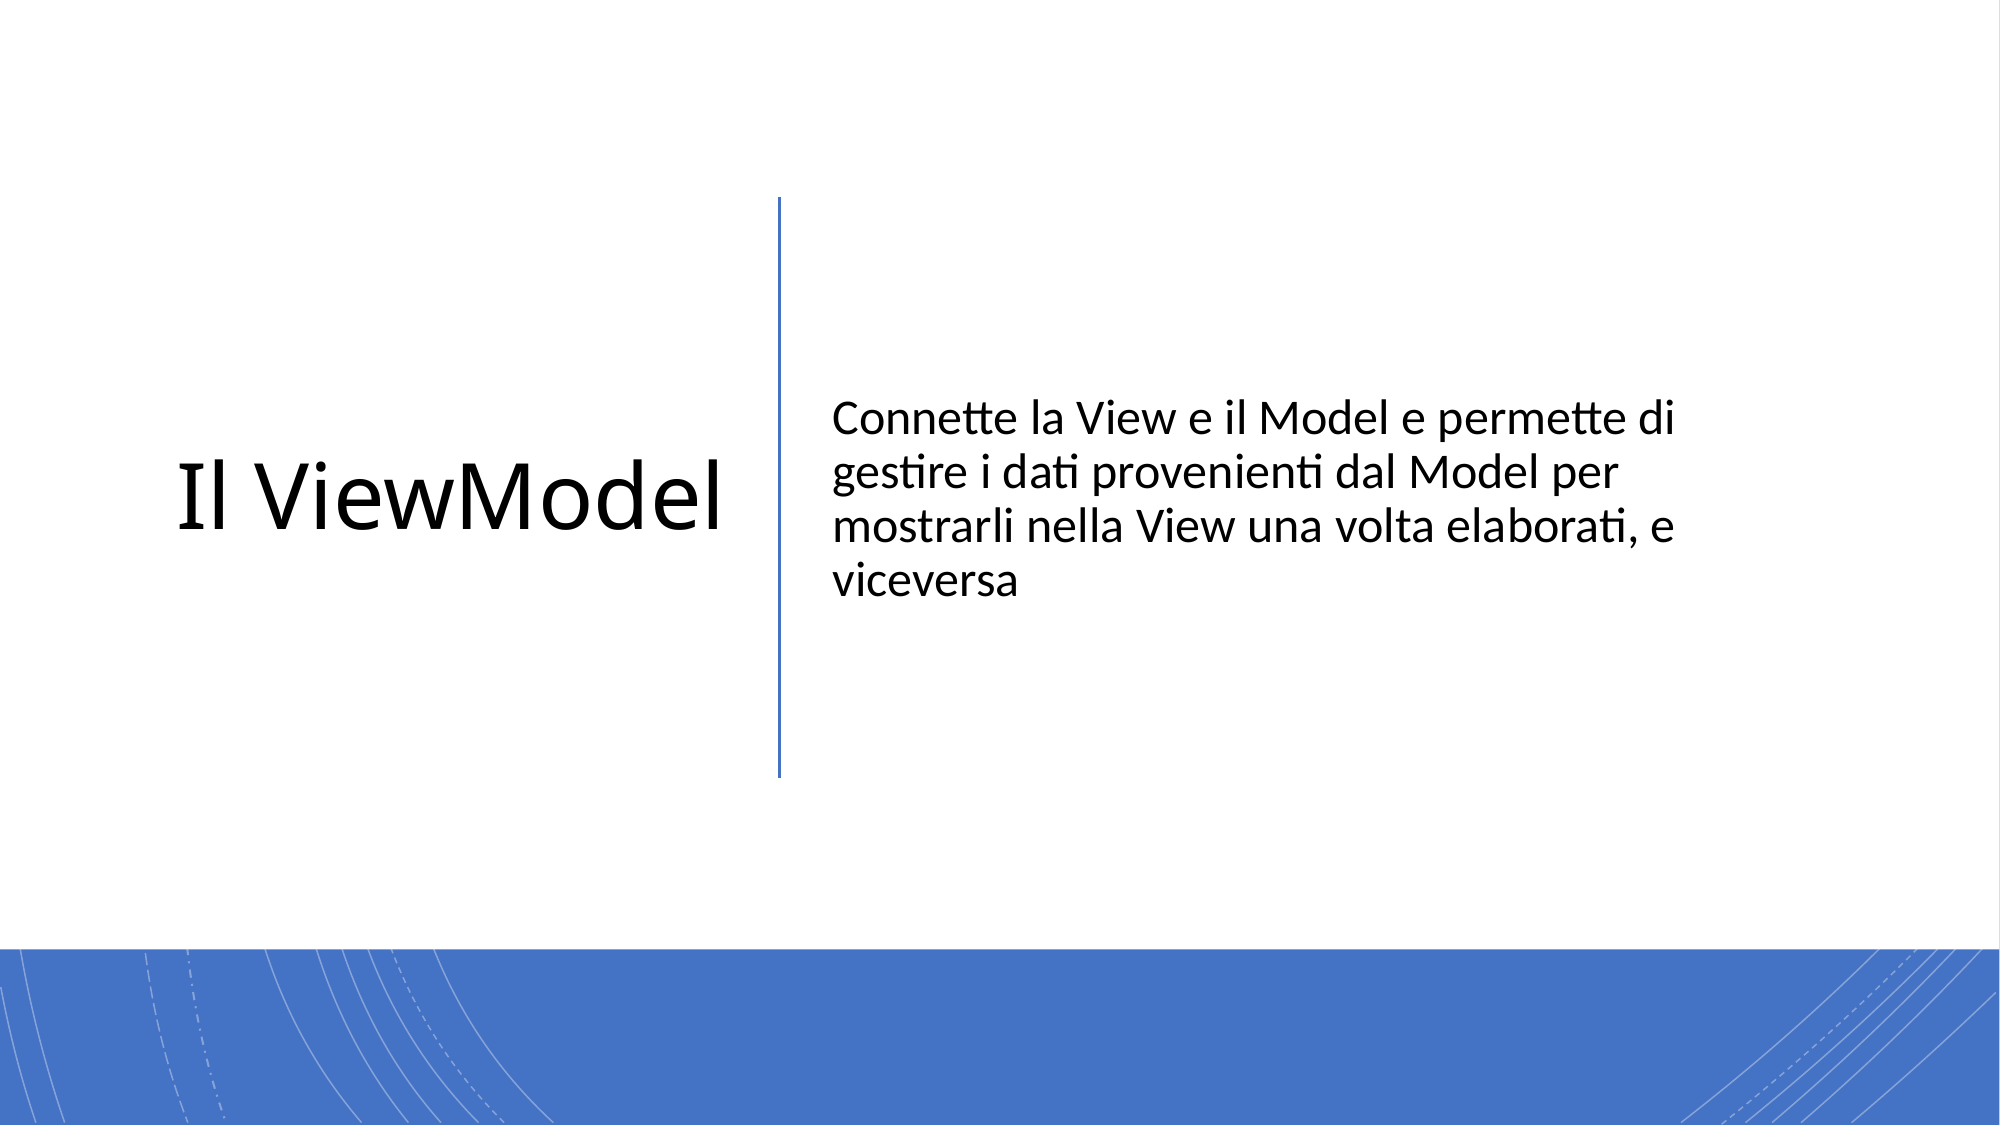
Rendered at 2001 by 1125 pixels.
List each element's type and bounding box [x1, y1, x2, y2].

text_box [0, 0, 1996, 1125]
text_box [1996, 950, 2000, 1125]
text_box [1996, 0, 2000, 950]
